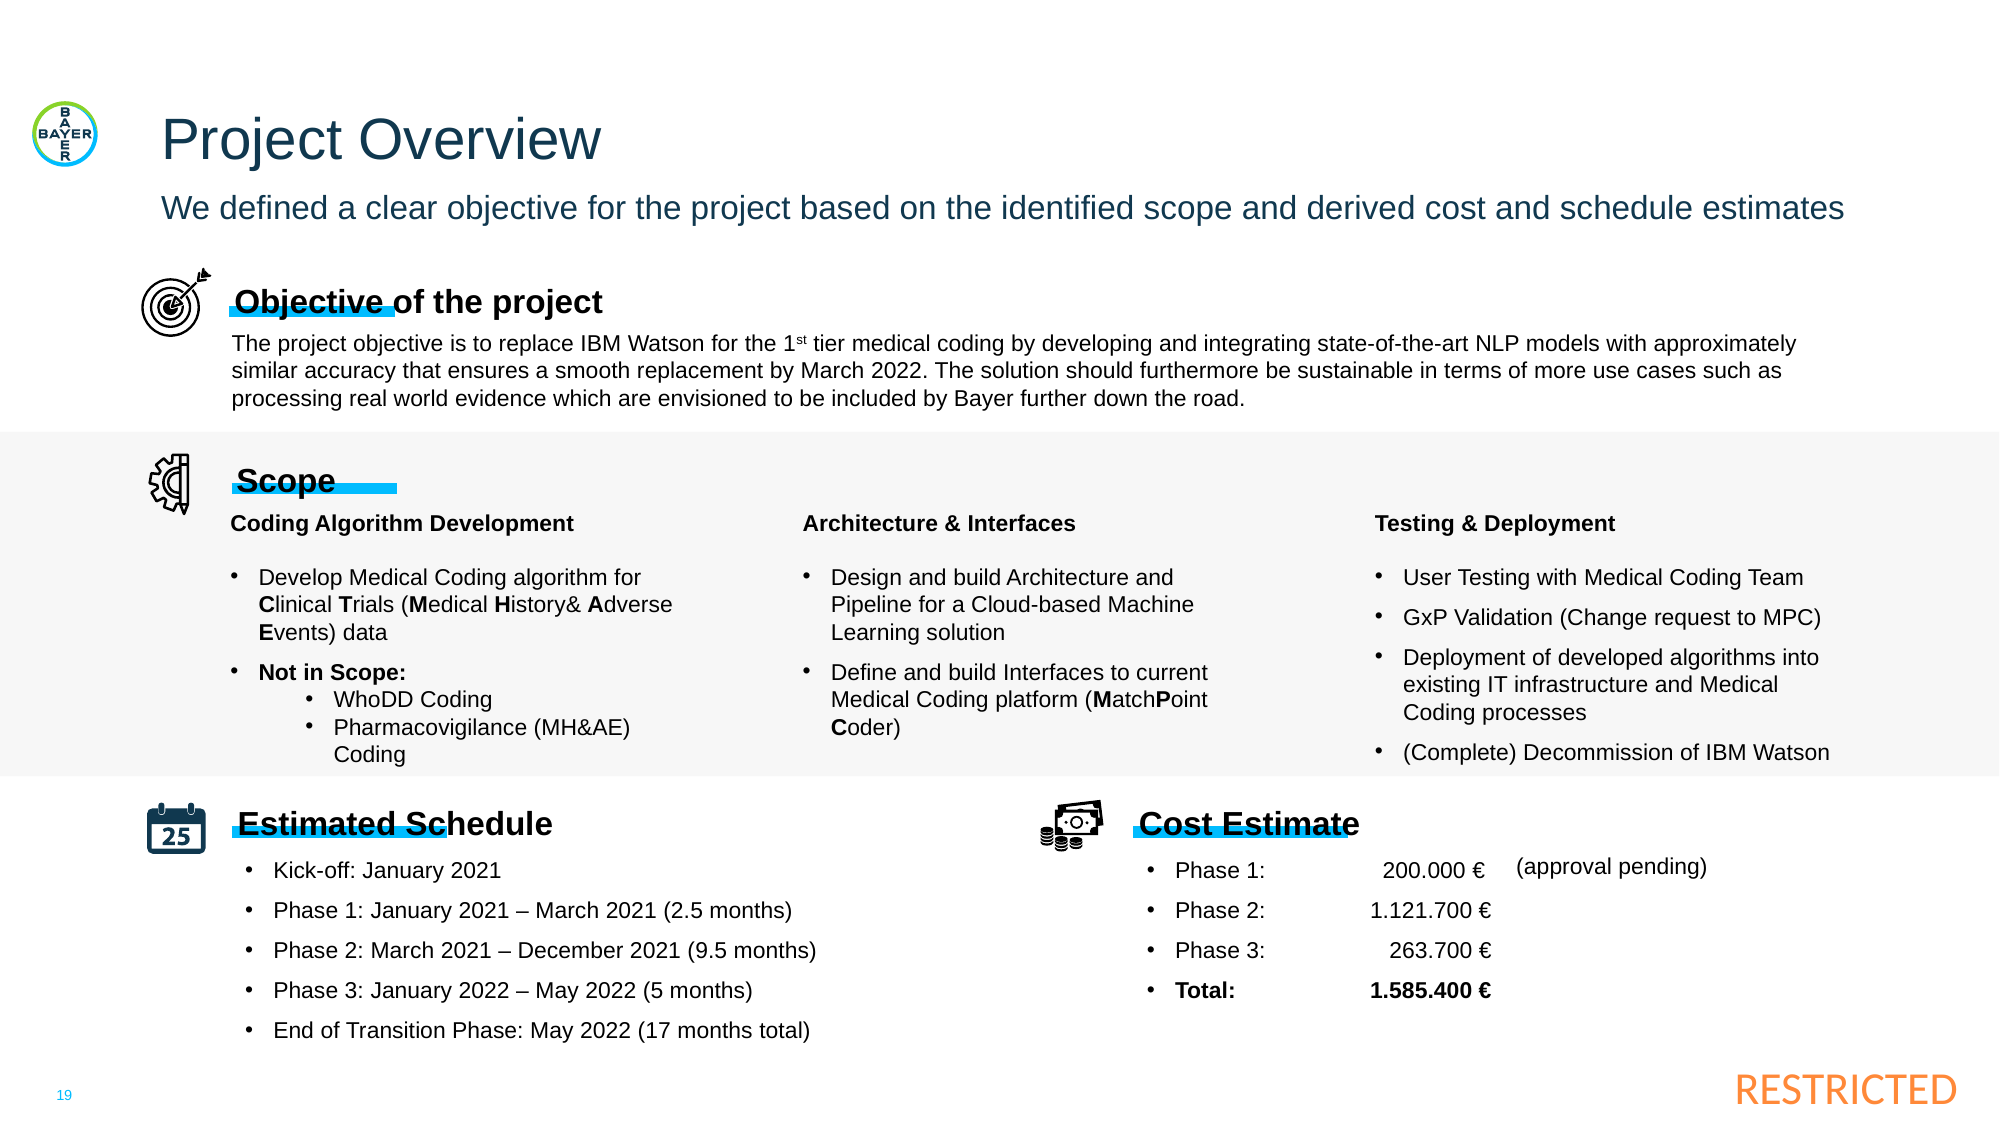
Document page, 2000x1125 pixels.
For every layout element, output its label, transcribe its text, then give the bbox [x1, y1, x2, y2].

text_box Cost Estimate [1138, 802, 1361, 843]
text_box Phase 1: Phase 2: Phase 3: Total: [1132, 848, 1275, 1051]
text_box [141, 267, 212, 337]
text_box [802, 505, 1276, 769]
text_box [146, 802, 206, 854]
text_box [1374, 505, 1848, 769]
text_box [1040, 802, 1103, 852]
text_box Estimated Schedule [237, 802, 554, 843]
picture [64, 105, 82, 112]
text_box 200.000 € 1.121.700 € 263.700 € 1.585.400 € [1275, 848, 1507, 1051]
slide_number 19 [32, 1085, 97, 1104]
text_box Scope [236, 458, 337, 487]
text_box Objective of the project [234, 280, 604, 321]
text_box [148, 453, 190, 516]
text_box The project objective is to replace IBM Watson for the 1st tier medical coding by developing and integrating state-of-the-art NLP models with approximately similar accuracy that ensures a smooth replacement by March 2022. The solution should furthermore be sustainable in terms of more use cases such as processing real world evidence which are envisioned to be included by Bayer further down the road. [231, 328, 1827, 407]
text_box (approval pending) [1501, 844, 1723, 887]
subtitle We defined a clear objective for the project based on the identified scope and derived cost and schedule estimates [161, 186, 1933, 229]
text_box [0, 431, 2000, 777]
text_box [230, 505, 704, 769]
title Project Overview [161, 29, 1933, 172]
text_box Phase 1: Phase 2: Phase 3: Total: [1507, 848, 1812, 1051]
text_box Kick-off: January 2021 Phase 1: January 2021 – March 2021 (2.5 months) Phase 2: March 2021 – December 2021 (9.5 months) Phase 3: January 2022 – May 2022 (5 months) End of Transition Phase: May 2022 (17 months total) [230, 848, 910, 1091]
